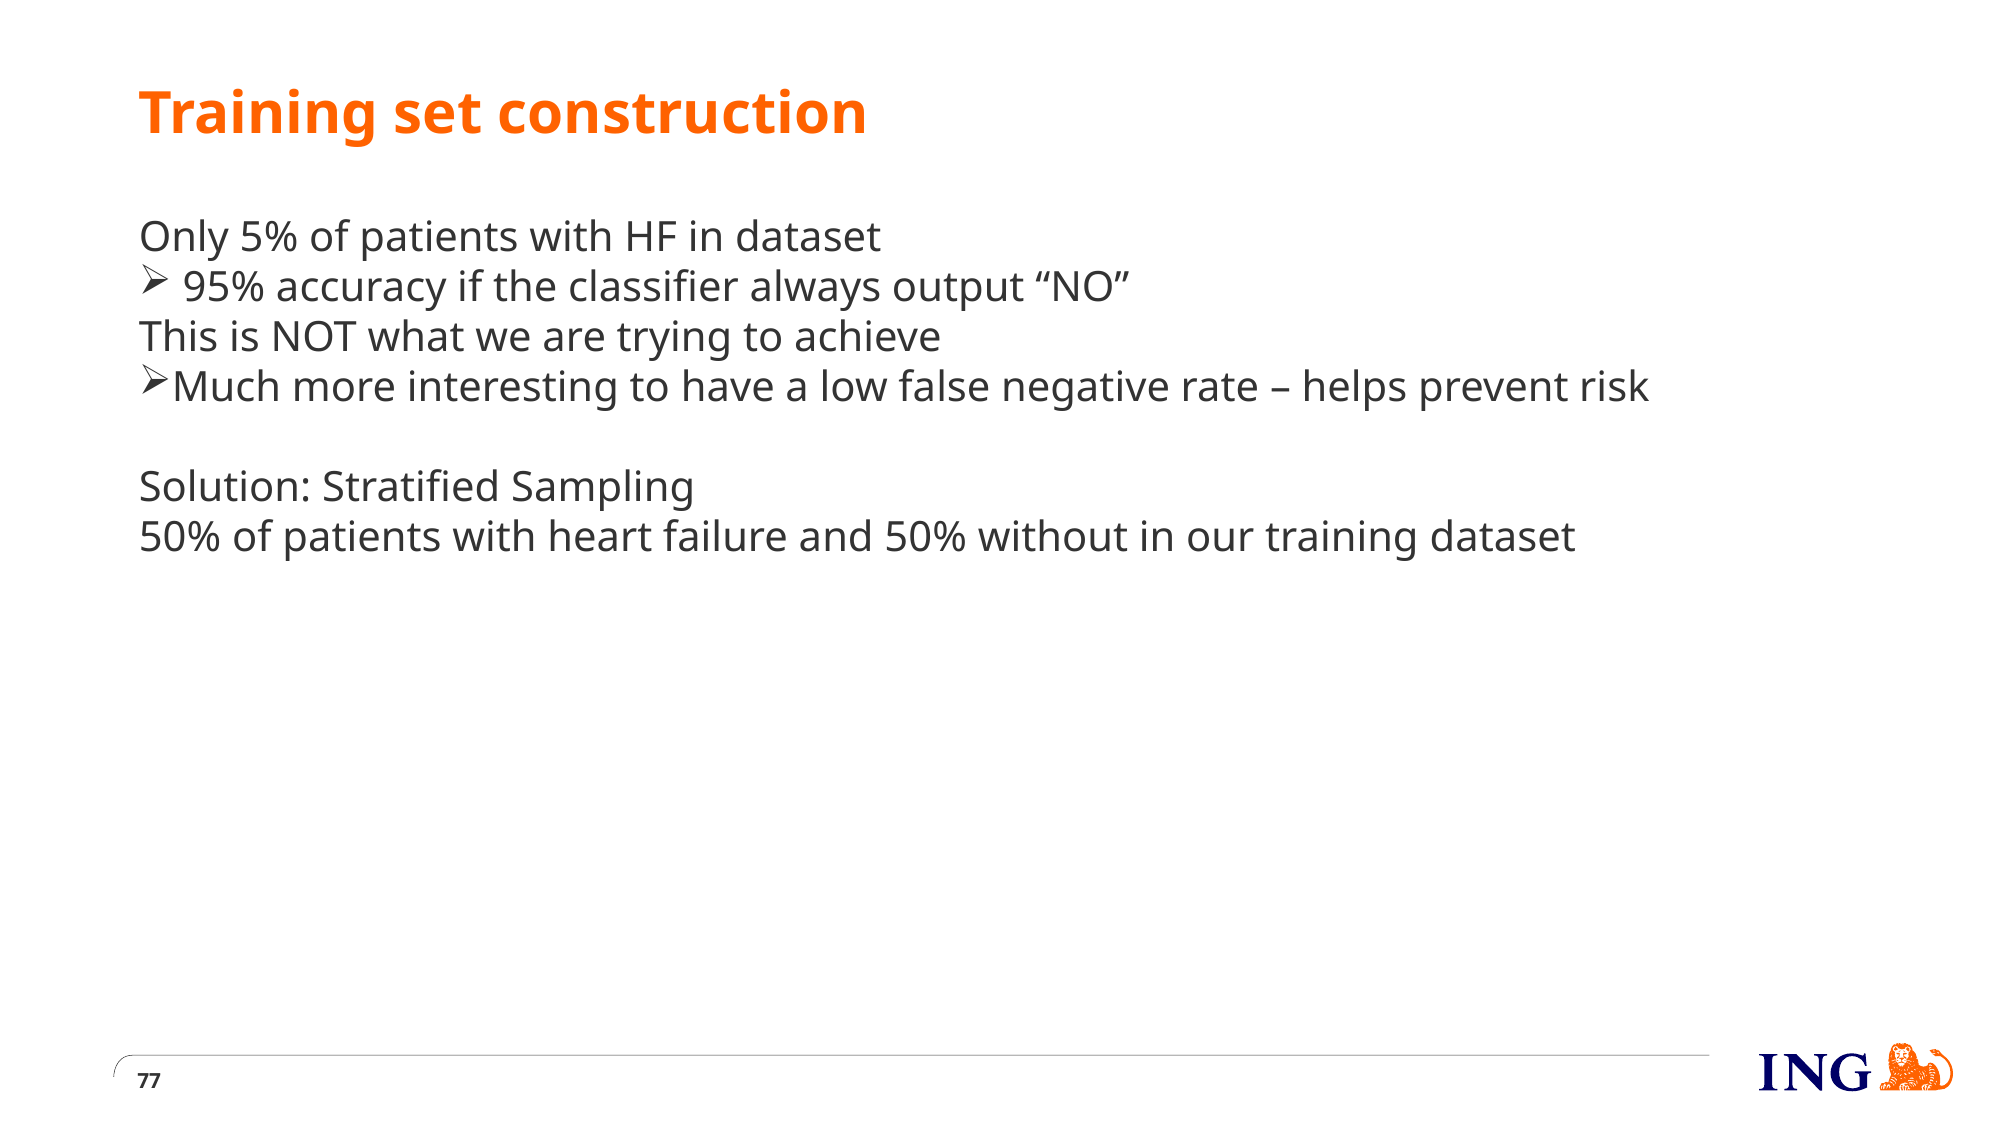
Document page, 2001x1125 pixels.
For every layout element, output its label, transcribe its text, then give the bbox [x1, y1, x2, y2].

list Only 5% of patients with HF in dataset 95% accuracy if the classifier always output “NO” This is NOT what we are trying to achieve Much more interesting to have a low false negative rate – helps prevent risk Solution: Stratified Sampling 50% of patients with heart failure and 50% without in our training dataset [138, 209, 1860, 1018]
title Training set construction [138, 46, 1860, 187]
slide_number 77 [137, 1066, 219, 1097]
